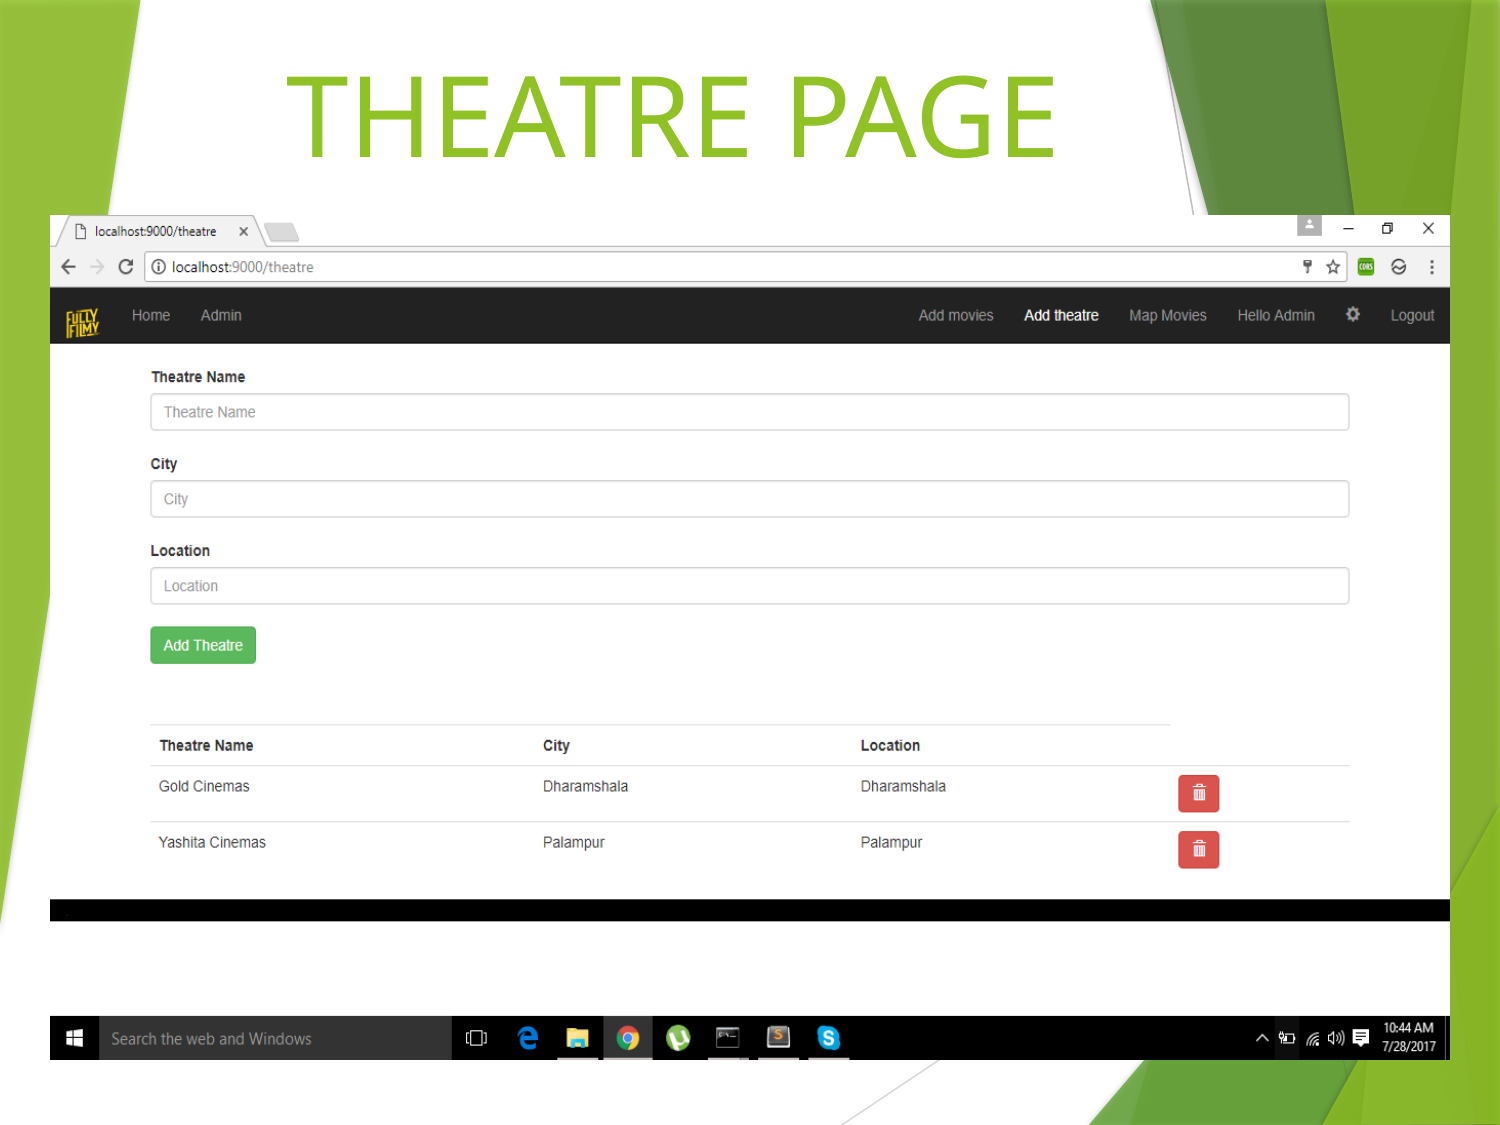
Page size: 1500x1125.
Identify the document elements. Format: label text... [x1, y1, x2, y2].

title THEATRE PAGE [137, 12, 1075, 188]
picture [49, 215, 1451, 1060]
